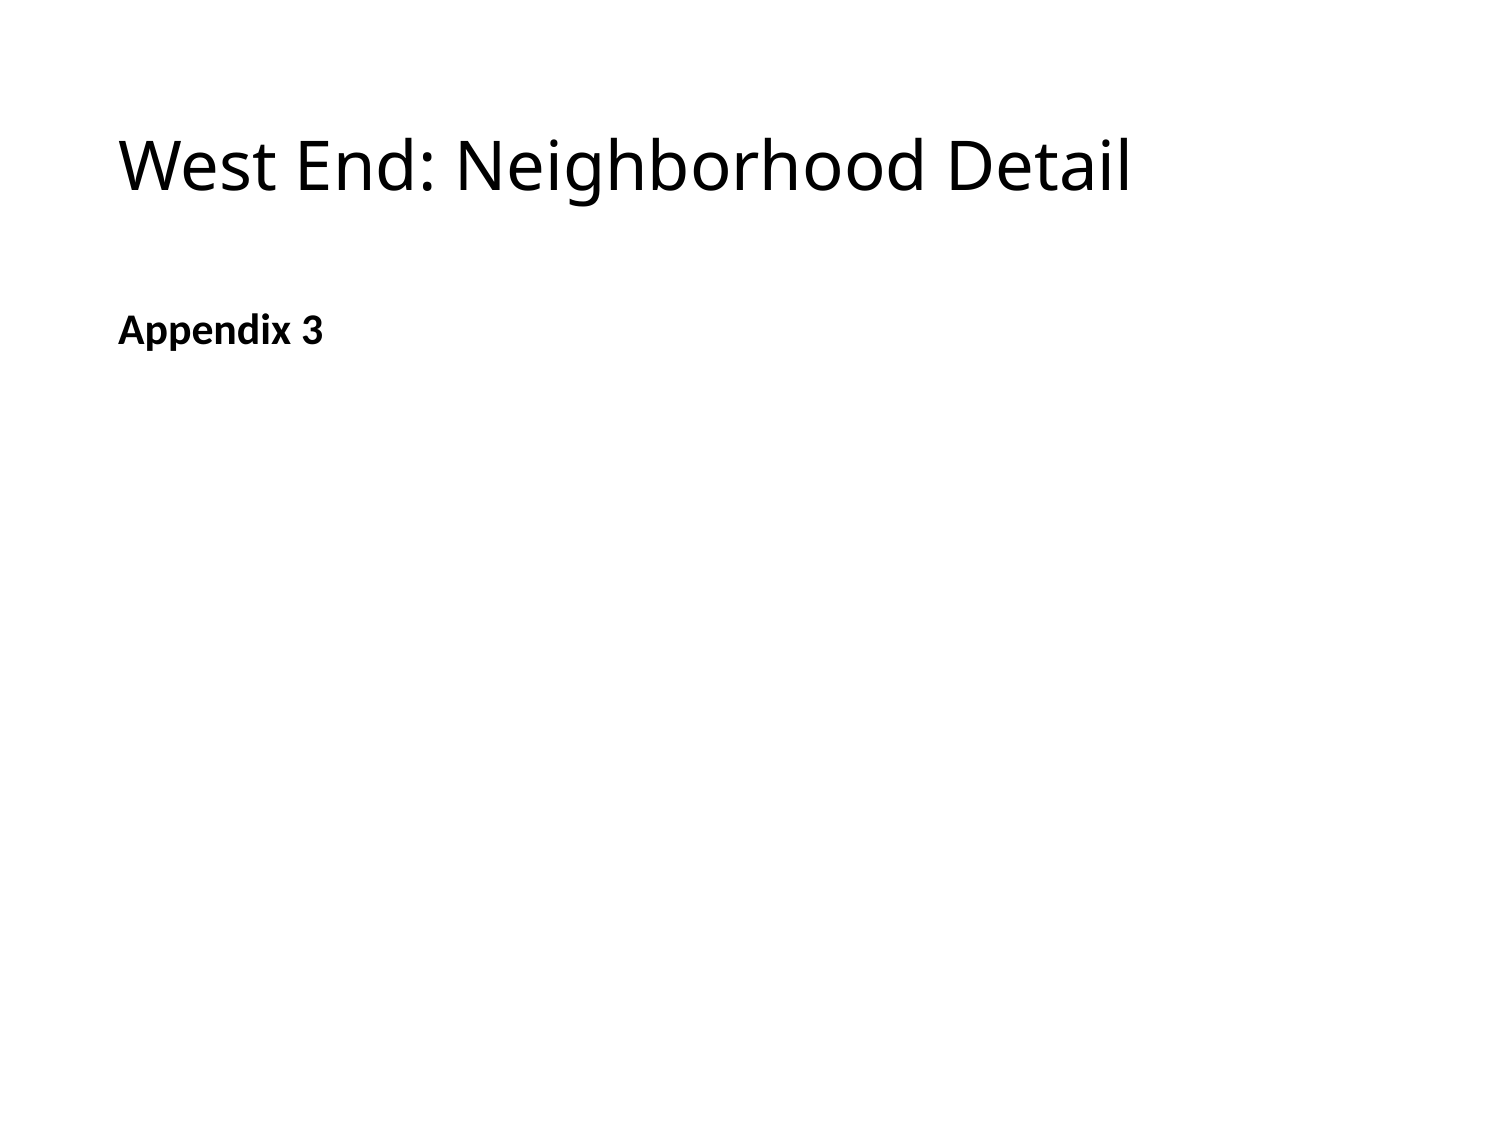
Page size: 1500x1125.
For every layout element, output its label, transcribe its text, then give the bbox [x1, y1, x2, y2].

list Appendix 3 [103, 299, 1397, 1014]
title West End: Neighborhood Detail [103, 59, 1397, 278]
